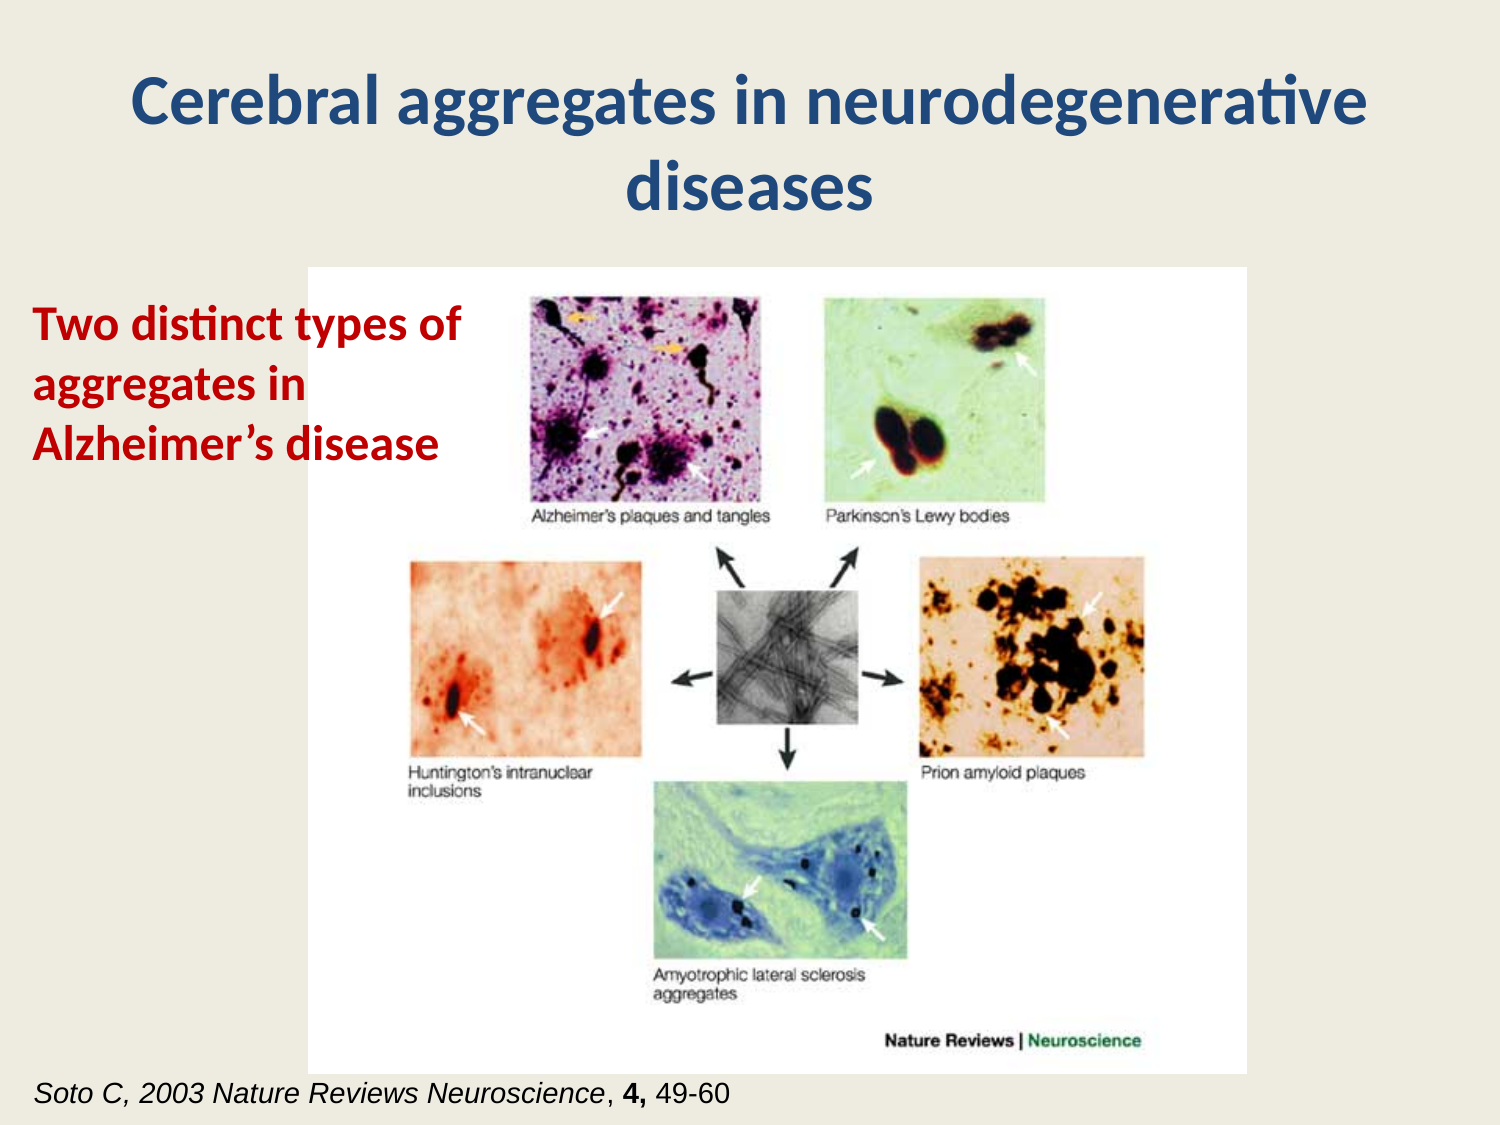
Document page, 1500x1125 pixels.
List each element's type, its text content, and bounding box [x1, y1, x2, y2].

title Cerebral aggregates in neurodegenerative diseases [75, 45, 1425, 233]
text_box Two distinct types of aggregates in Alzheimer’s disease [17, 282, 303, 478]
picture [308, 266, 1247, 1074]
text_box Soto C, 2003 Nature Reviews Neuroscience, 4, 49-60 [18, 1067, 746, 1117]
